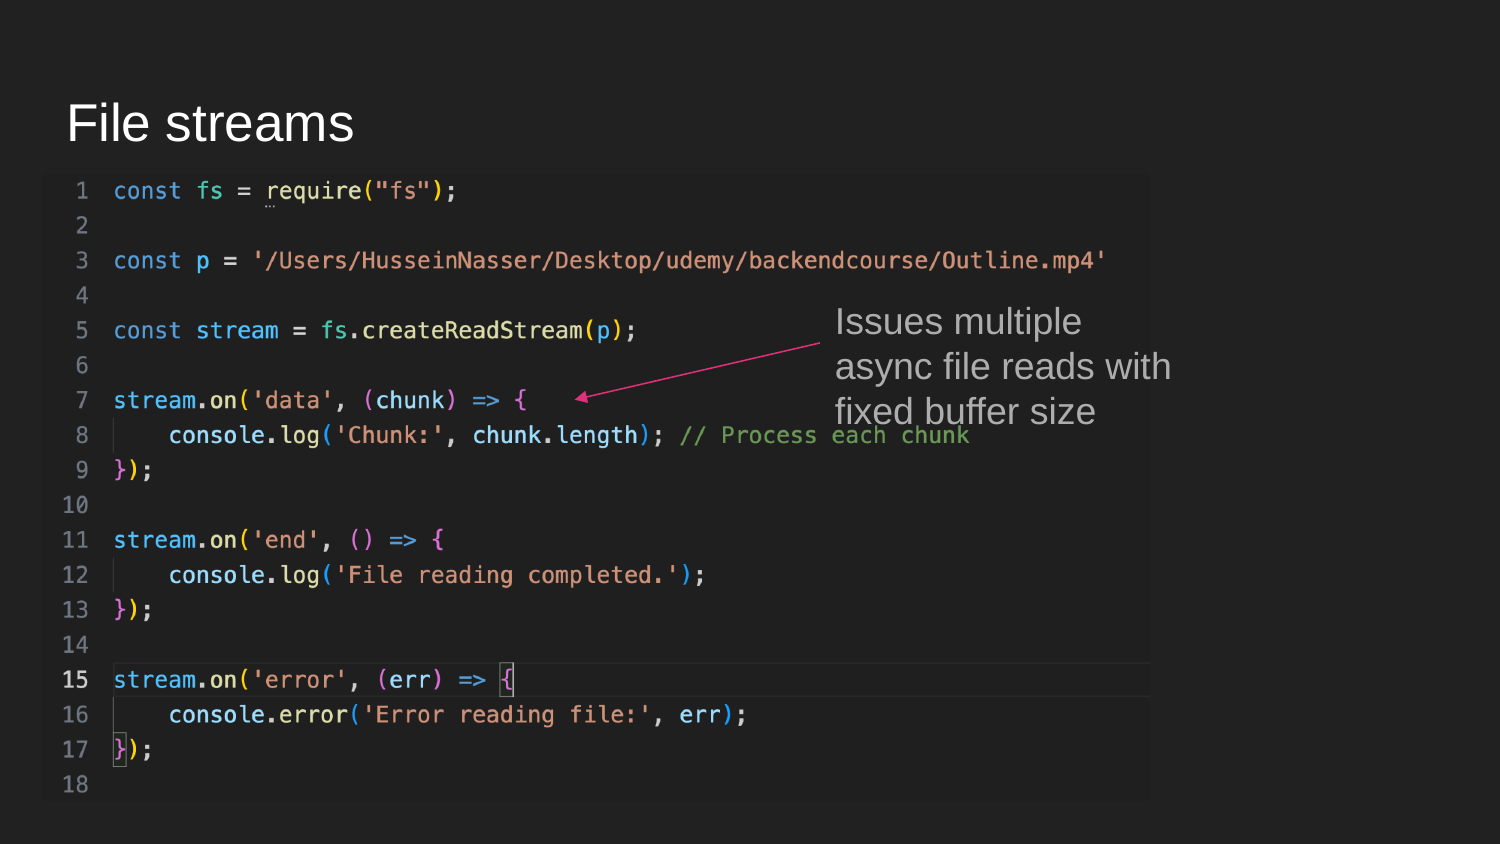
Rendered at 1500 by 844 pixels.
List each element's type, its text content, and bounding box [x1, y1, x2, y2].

title File streams [51, 72, 1449, 167]
picture [41, 173, 1150, 801]
text_box Issues multiple async file reads with fixed buffer size [1154, 281, 1202, 405]
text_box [574, 342, 821, 400]
